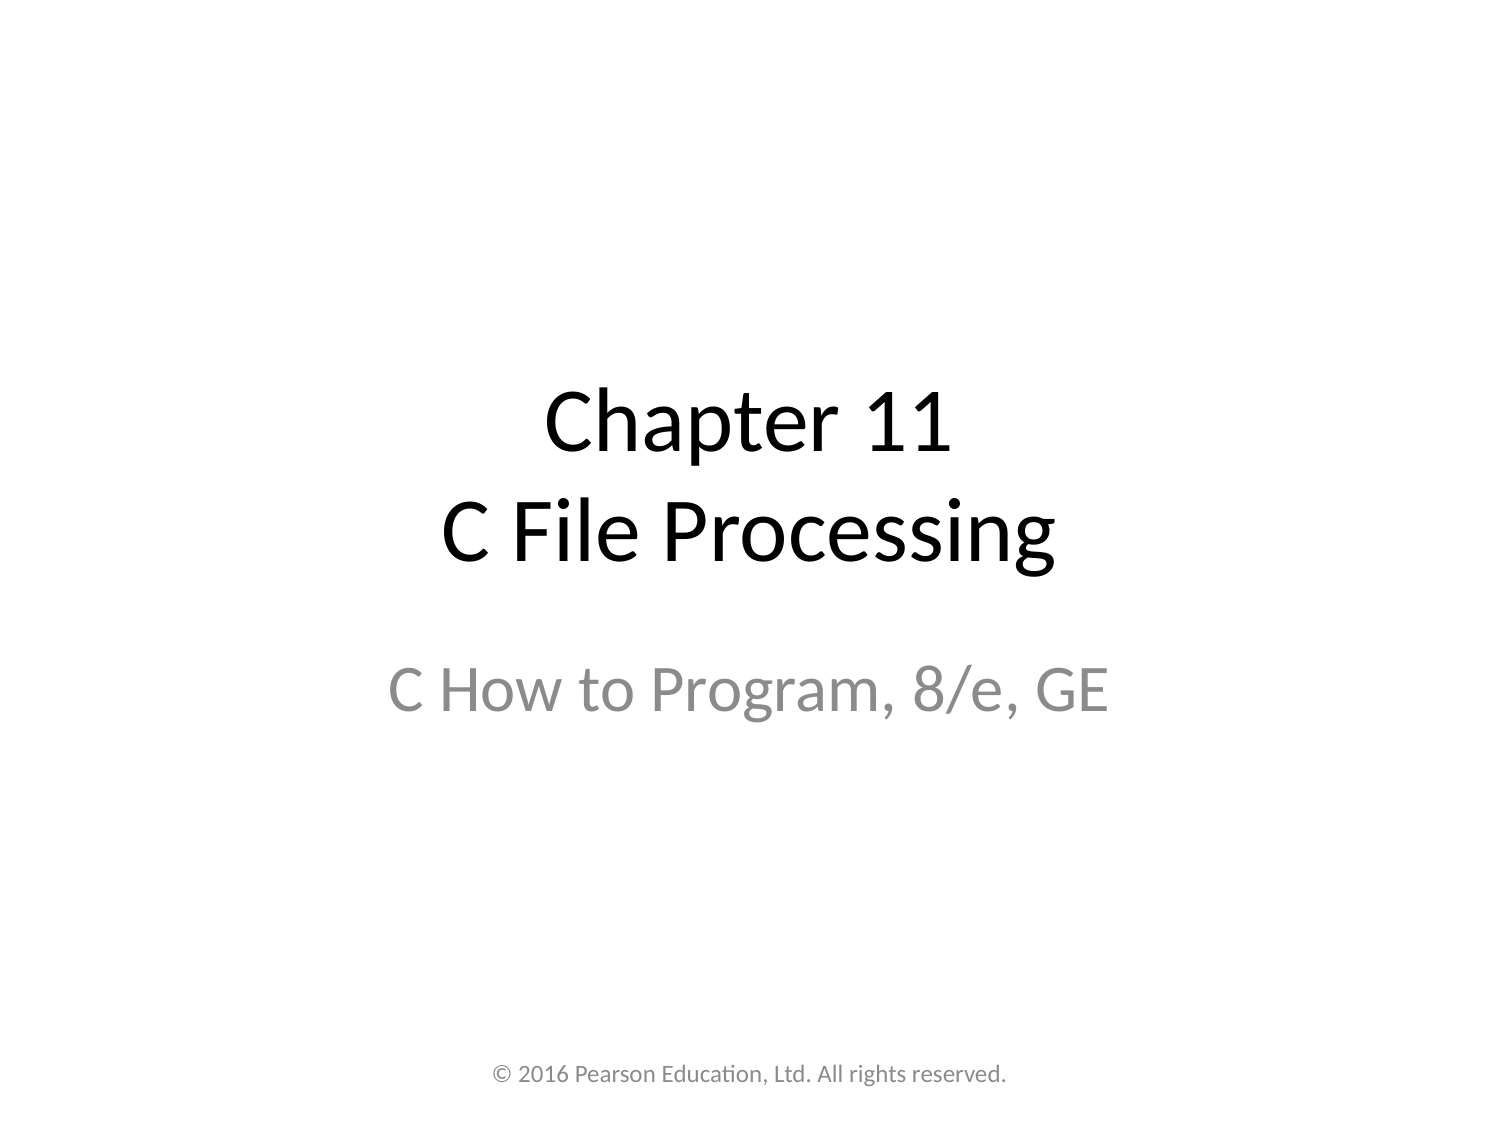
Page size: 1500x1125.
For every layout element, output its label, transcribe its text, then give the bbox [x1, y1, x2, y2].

footer © 2016 Pearson Education, Ltd. All rights reserved. [474, 1042, 1025, 1103]
subtitle C How to Program, 8/e, GE [225, 637, 1275, 925]
title Chapter 11 C File Processing [112, 349, 1388, 591]
